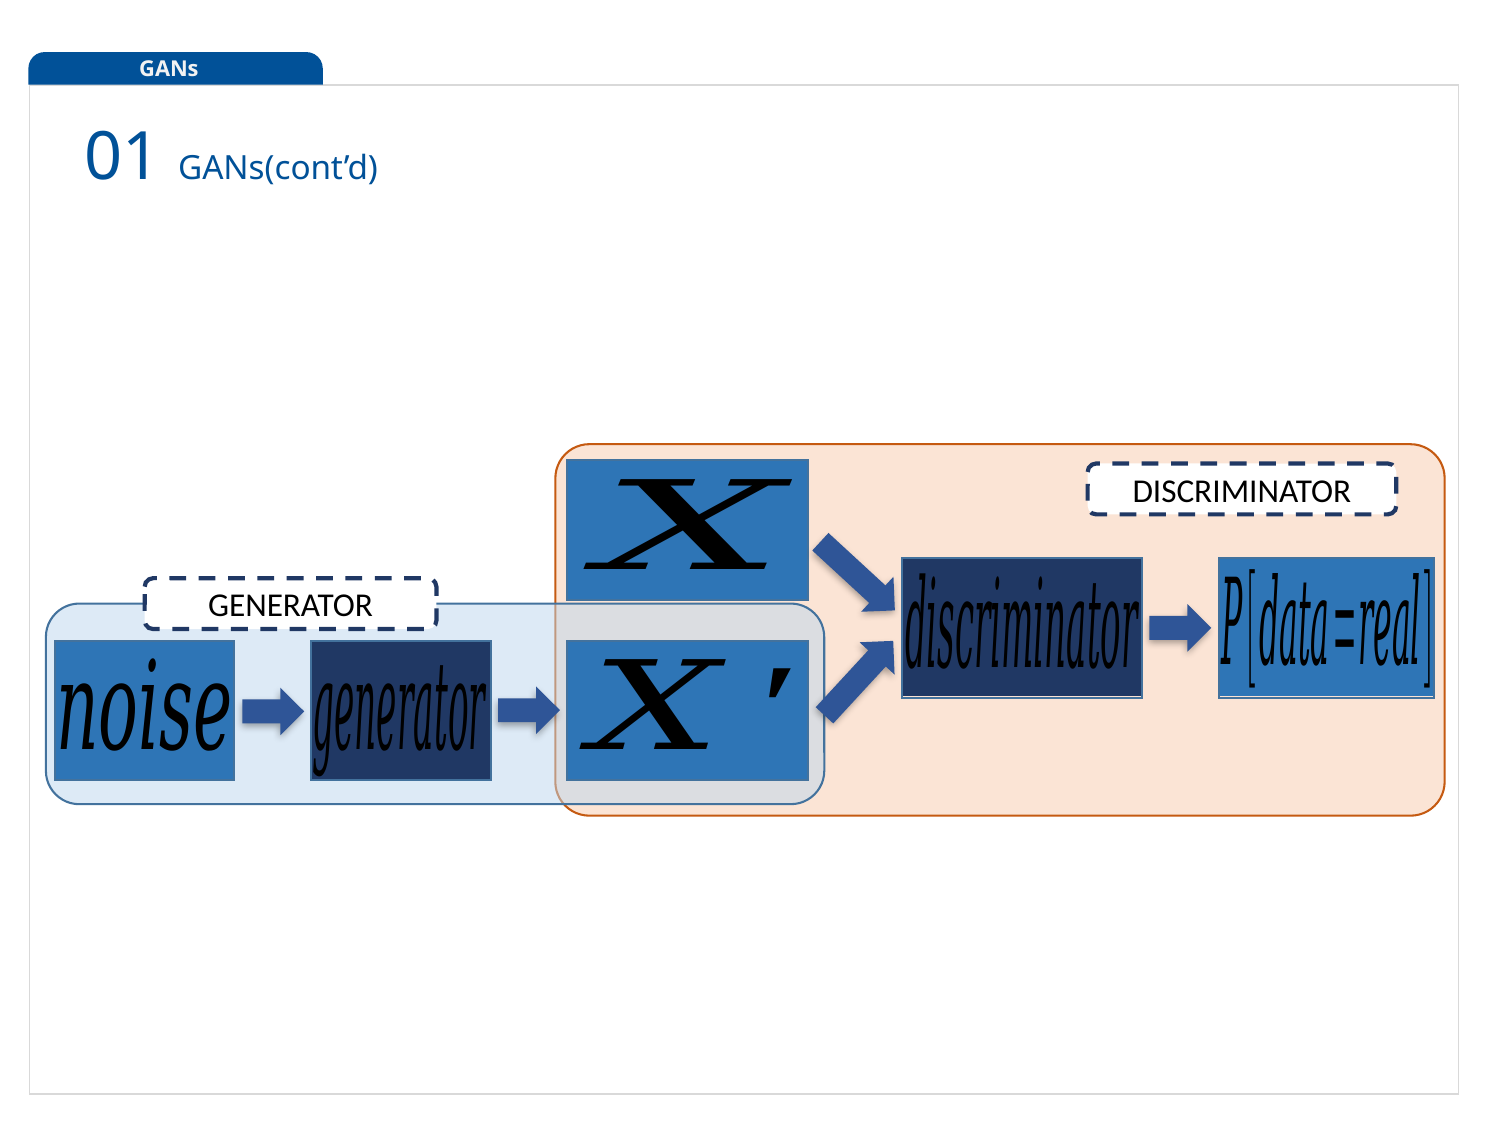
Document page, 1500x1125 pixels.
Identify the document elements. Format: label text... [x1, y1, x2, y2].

text_box [241, 685, 306, 738]
text_box GANs [124, 47, 214, 89]
text_box 01 GANs(cont’d) [69, 105, 394, 201]
text_box [1148, 601, 1213, 655]
text_box [214, 52, 323, 85]
text_box [28, 84, 1460, 1095]
text_box [810, 531, 896, 613]
text_box GENERATOR [143, 577, 438, 631]
text_box DISCRIMINATOR [1086, 462, 1398, 516]
text_box [497, 683, 562, 737]
text_box [814, 639, 896, 725]
text_box [28, 52, 124, 85]
